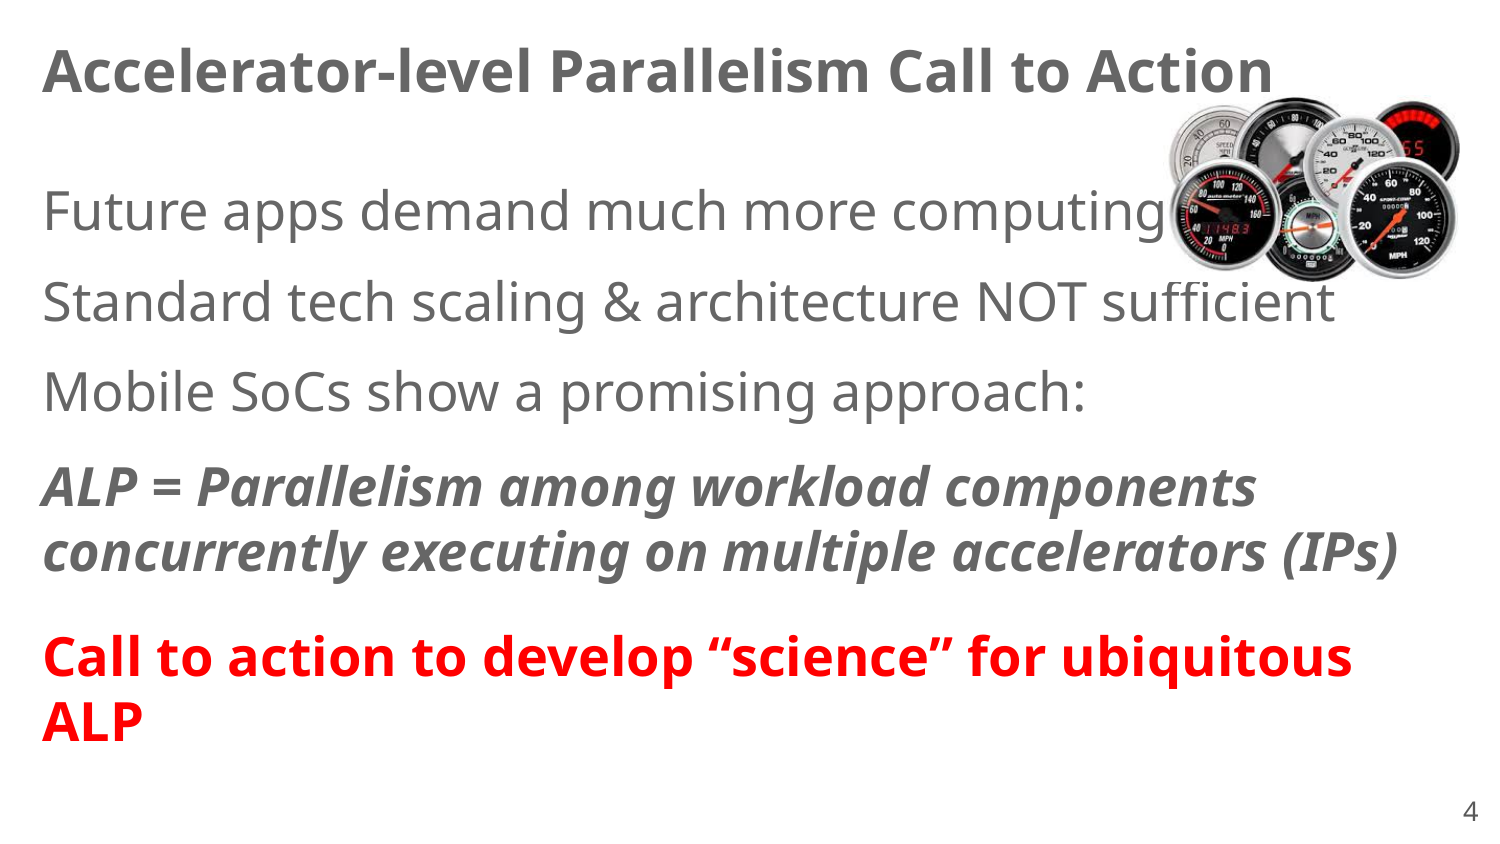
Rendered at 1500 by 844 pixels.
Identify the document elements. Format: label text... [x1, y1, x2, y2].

text_box Future apps demand much more computing Standard tech scaling & architecture NOT sufficient Mobile SoCs show a promising approach: ALP = Parallelism among workload components concurrently executing on multiple accelerators (IPs) Call to action to develop “science” for ubiquitous ALP [27, 161, 1479, 819]
picture [1162, 95, 1461, 282]
title Accelerator-level Parallelism Call to Action [27, 0, 1460, 119]
slide_number 4 [1403, 779, 1494, 844]
